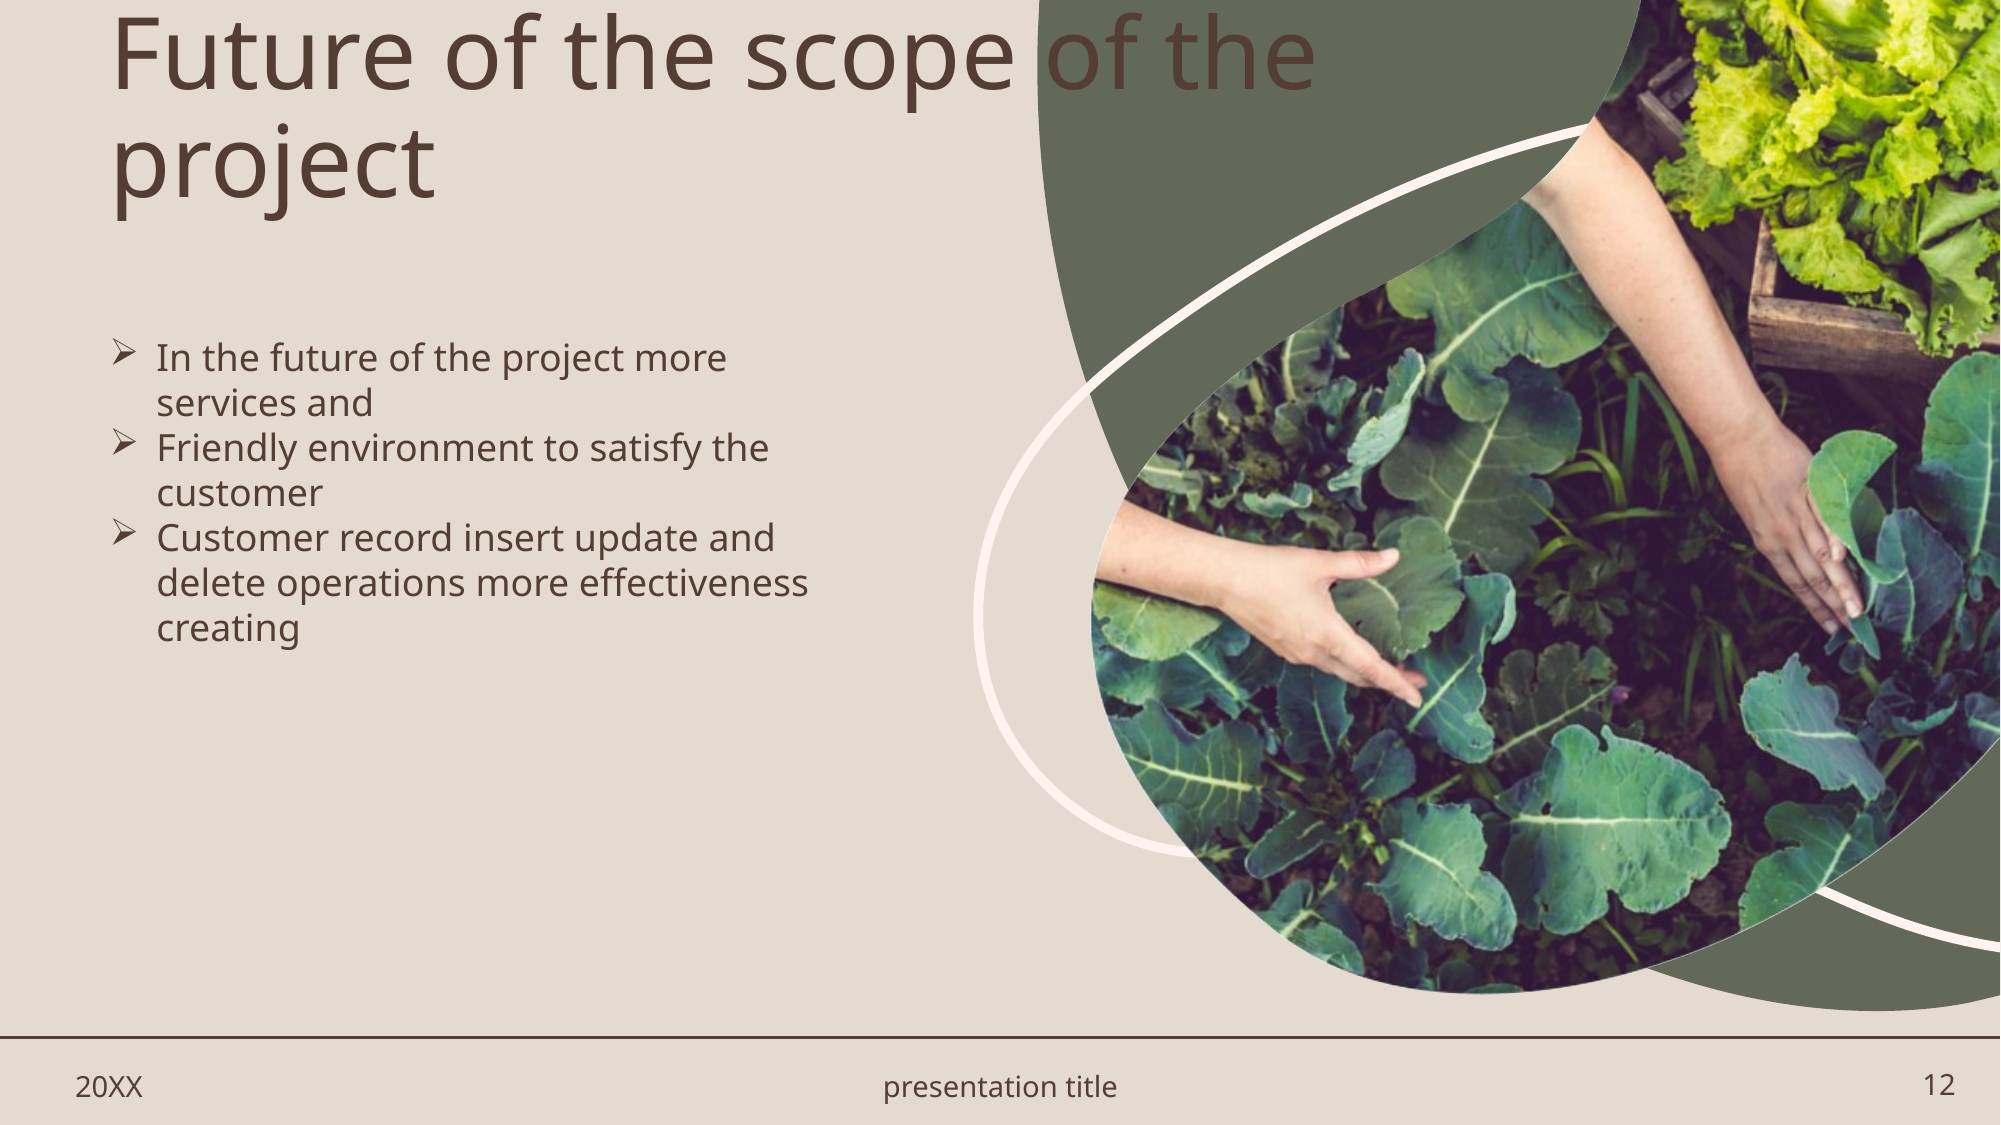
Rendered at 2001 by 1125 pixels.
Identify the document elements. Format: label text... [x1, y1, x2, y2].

picture [1090, 0, 2000, 995]
footer presentation title [718, 1060, 1283, 1112]
slide_number 12 [1808, 1060, 1971, 1112]
slide_number 20XX [60, 1060, 222, 1112]
title Future of the scope of the project [94, 115, 1090, 227]
list In the future of the project more services and Friendly environment to satisfy the customer Customer record insert update and delete operations more effectiveness creating [94, 326, 845, 995]
